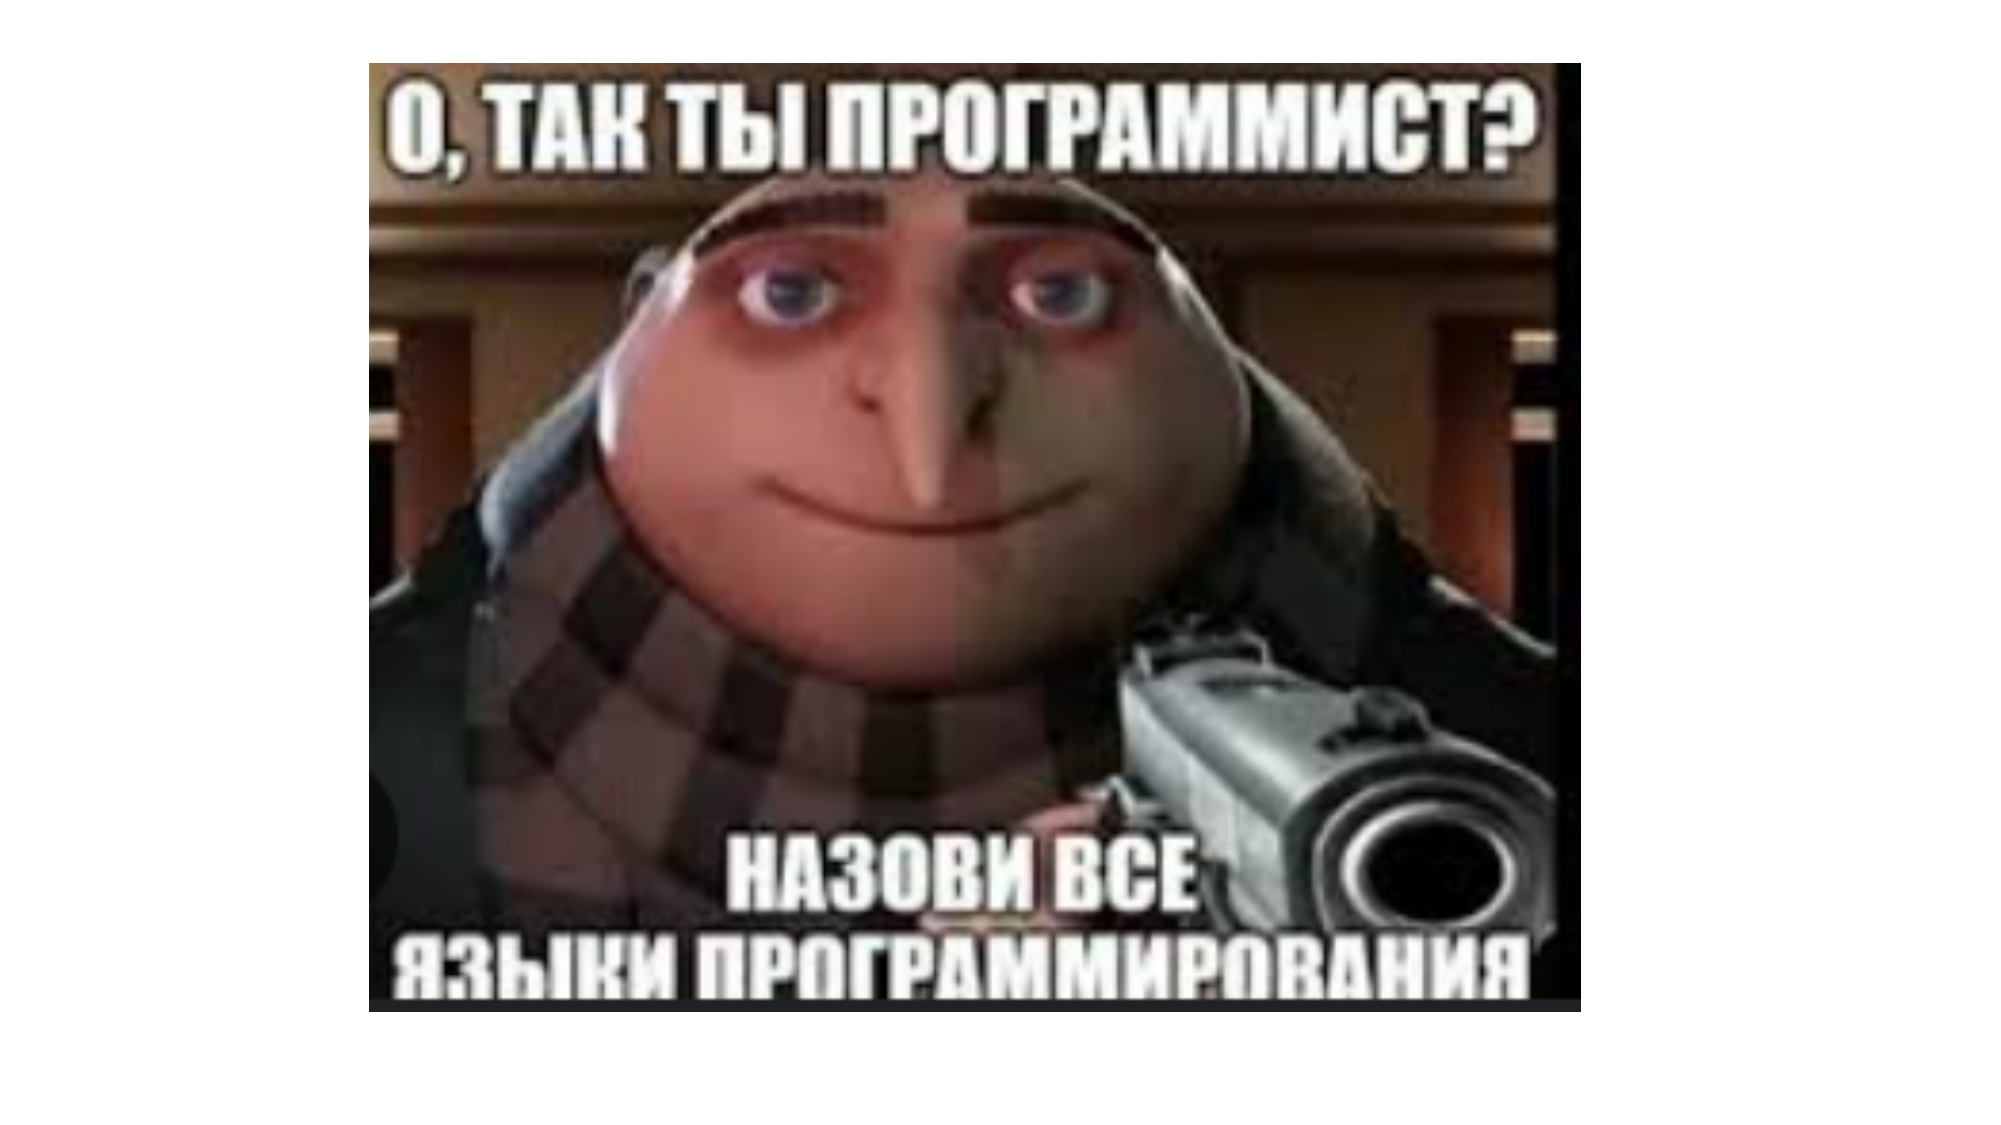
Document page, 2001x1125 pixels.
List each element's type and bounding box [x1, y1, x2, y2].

picture [369, 63, 1581, 1012]
